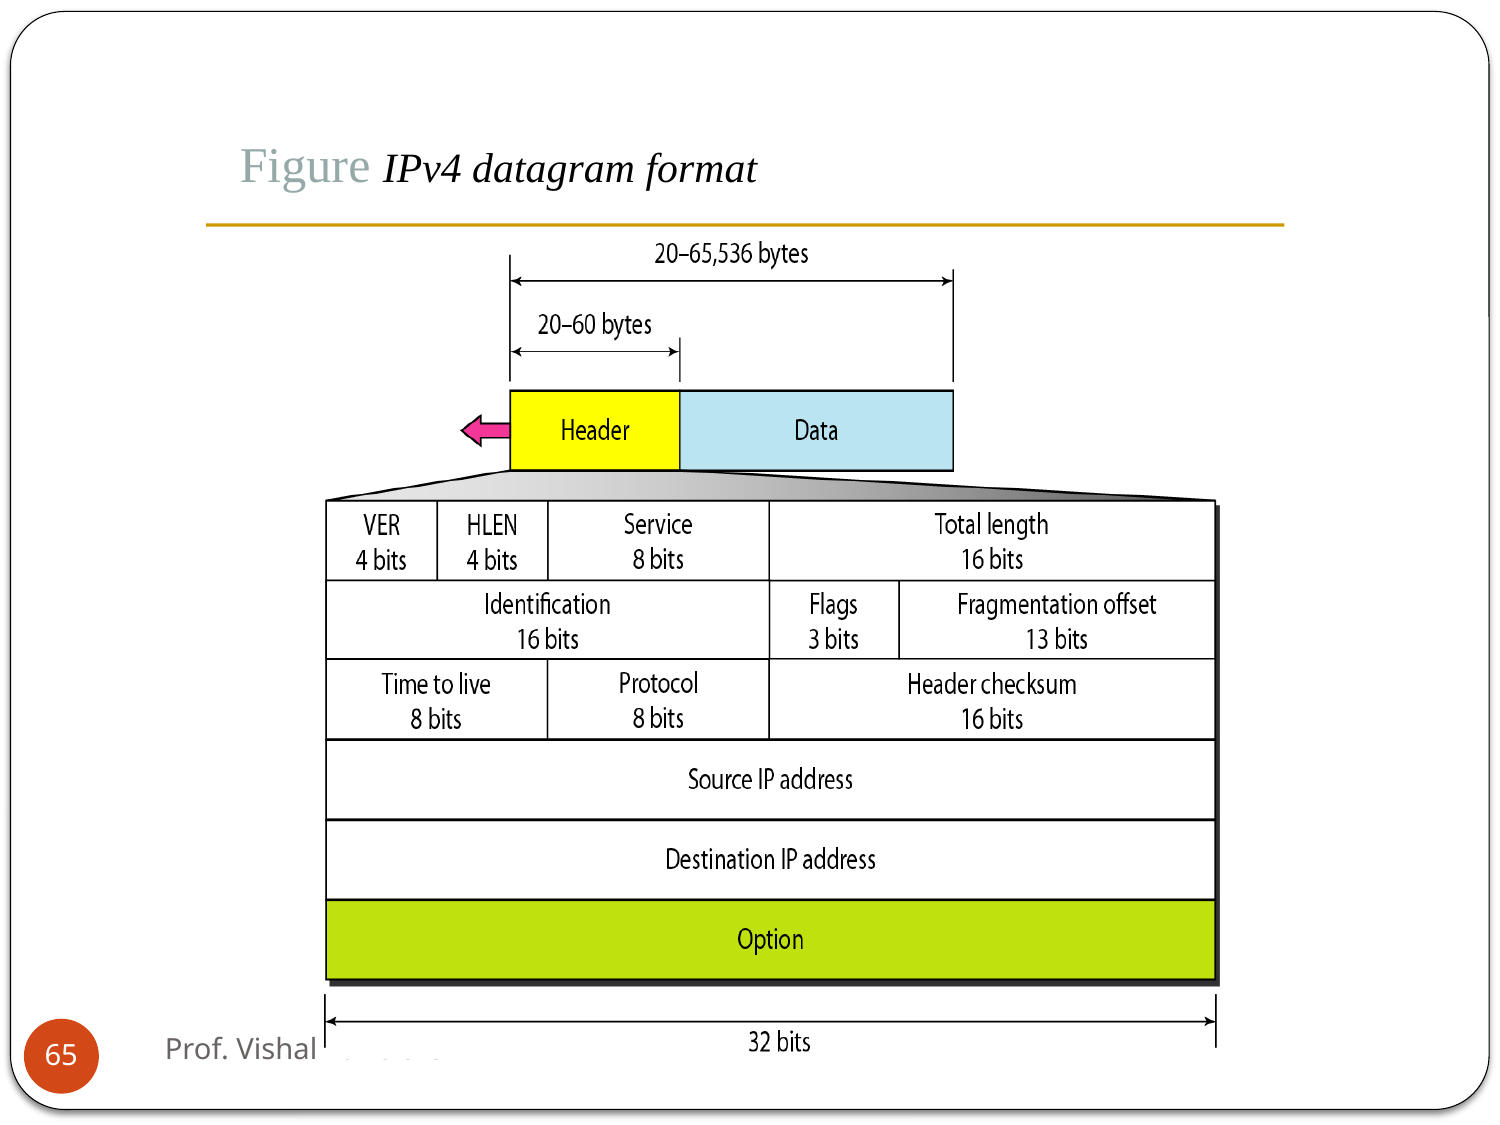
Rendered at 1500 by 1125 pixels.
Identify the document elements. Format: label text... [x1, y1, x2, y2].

picture [324, 237, 1221, 1059]
slide_number 65 [23, 1018, 99, 1094]
text_box Figure IPv4 datagram format [224, 124, 838, 200]
footer Prof. Vishal A. Polara [150, 1012, 800, 1088]
